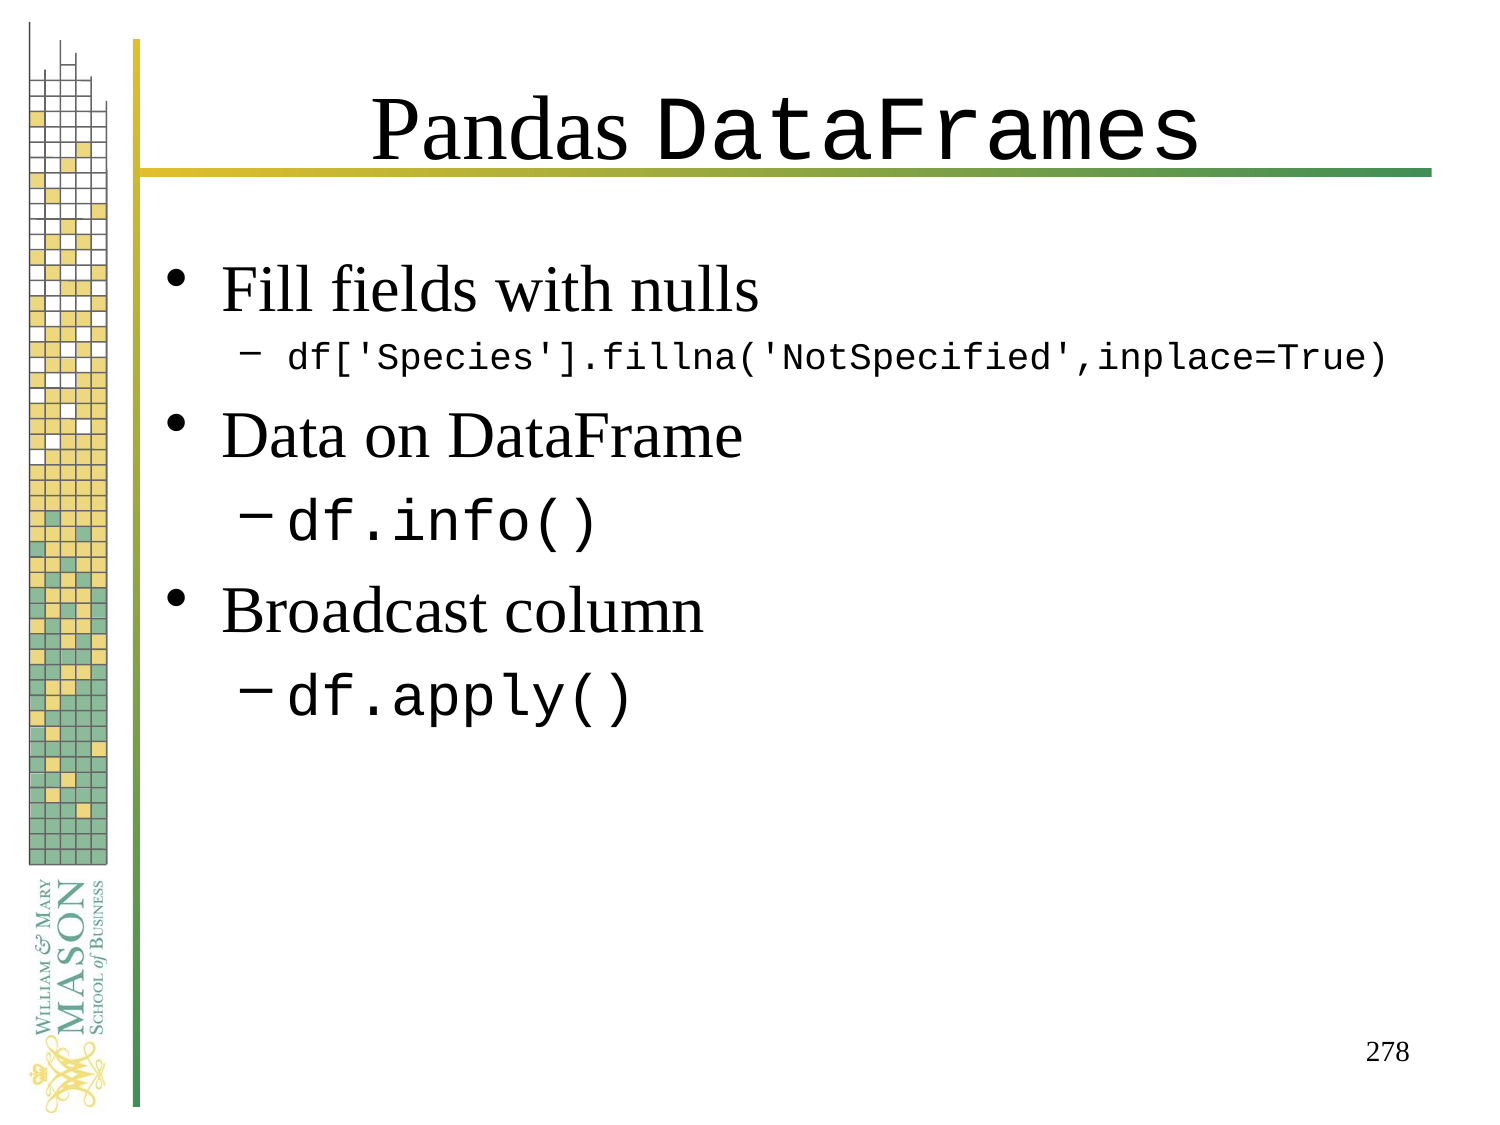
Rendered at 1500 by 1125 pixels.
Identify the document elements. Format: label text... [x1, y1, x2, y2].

slide_number 278 [1048, 1024, 1426, 1103]
title Pandas DataFrames [150, 45, 1425, 200]
slide_number 69 [29, 879, 107, 1113]
list Fill fields with nulls df['Species'].fillna('NotSpecified',inplace=True) Data on DataFrame df.info() Broadcast column df.apply() [150, 237, 1500, 1005]
